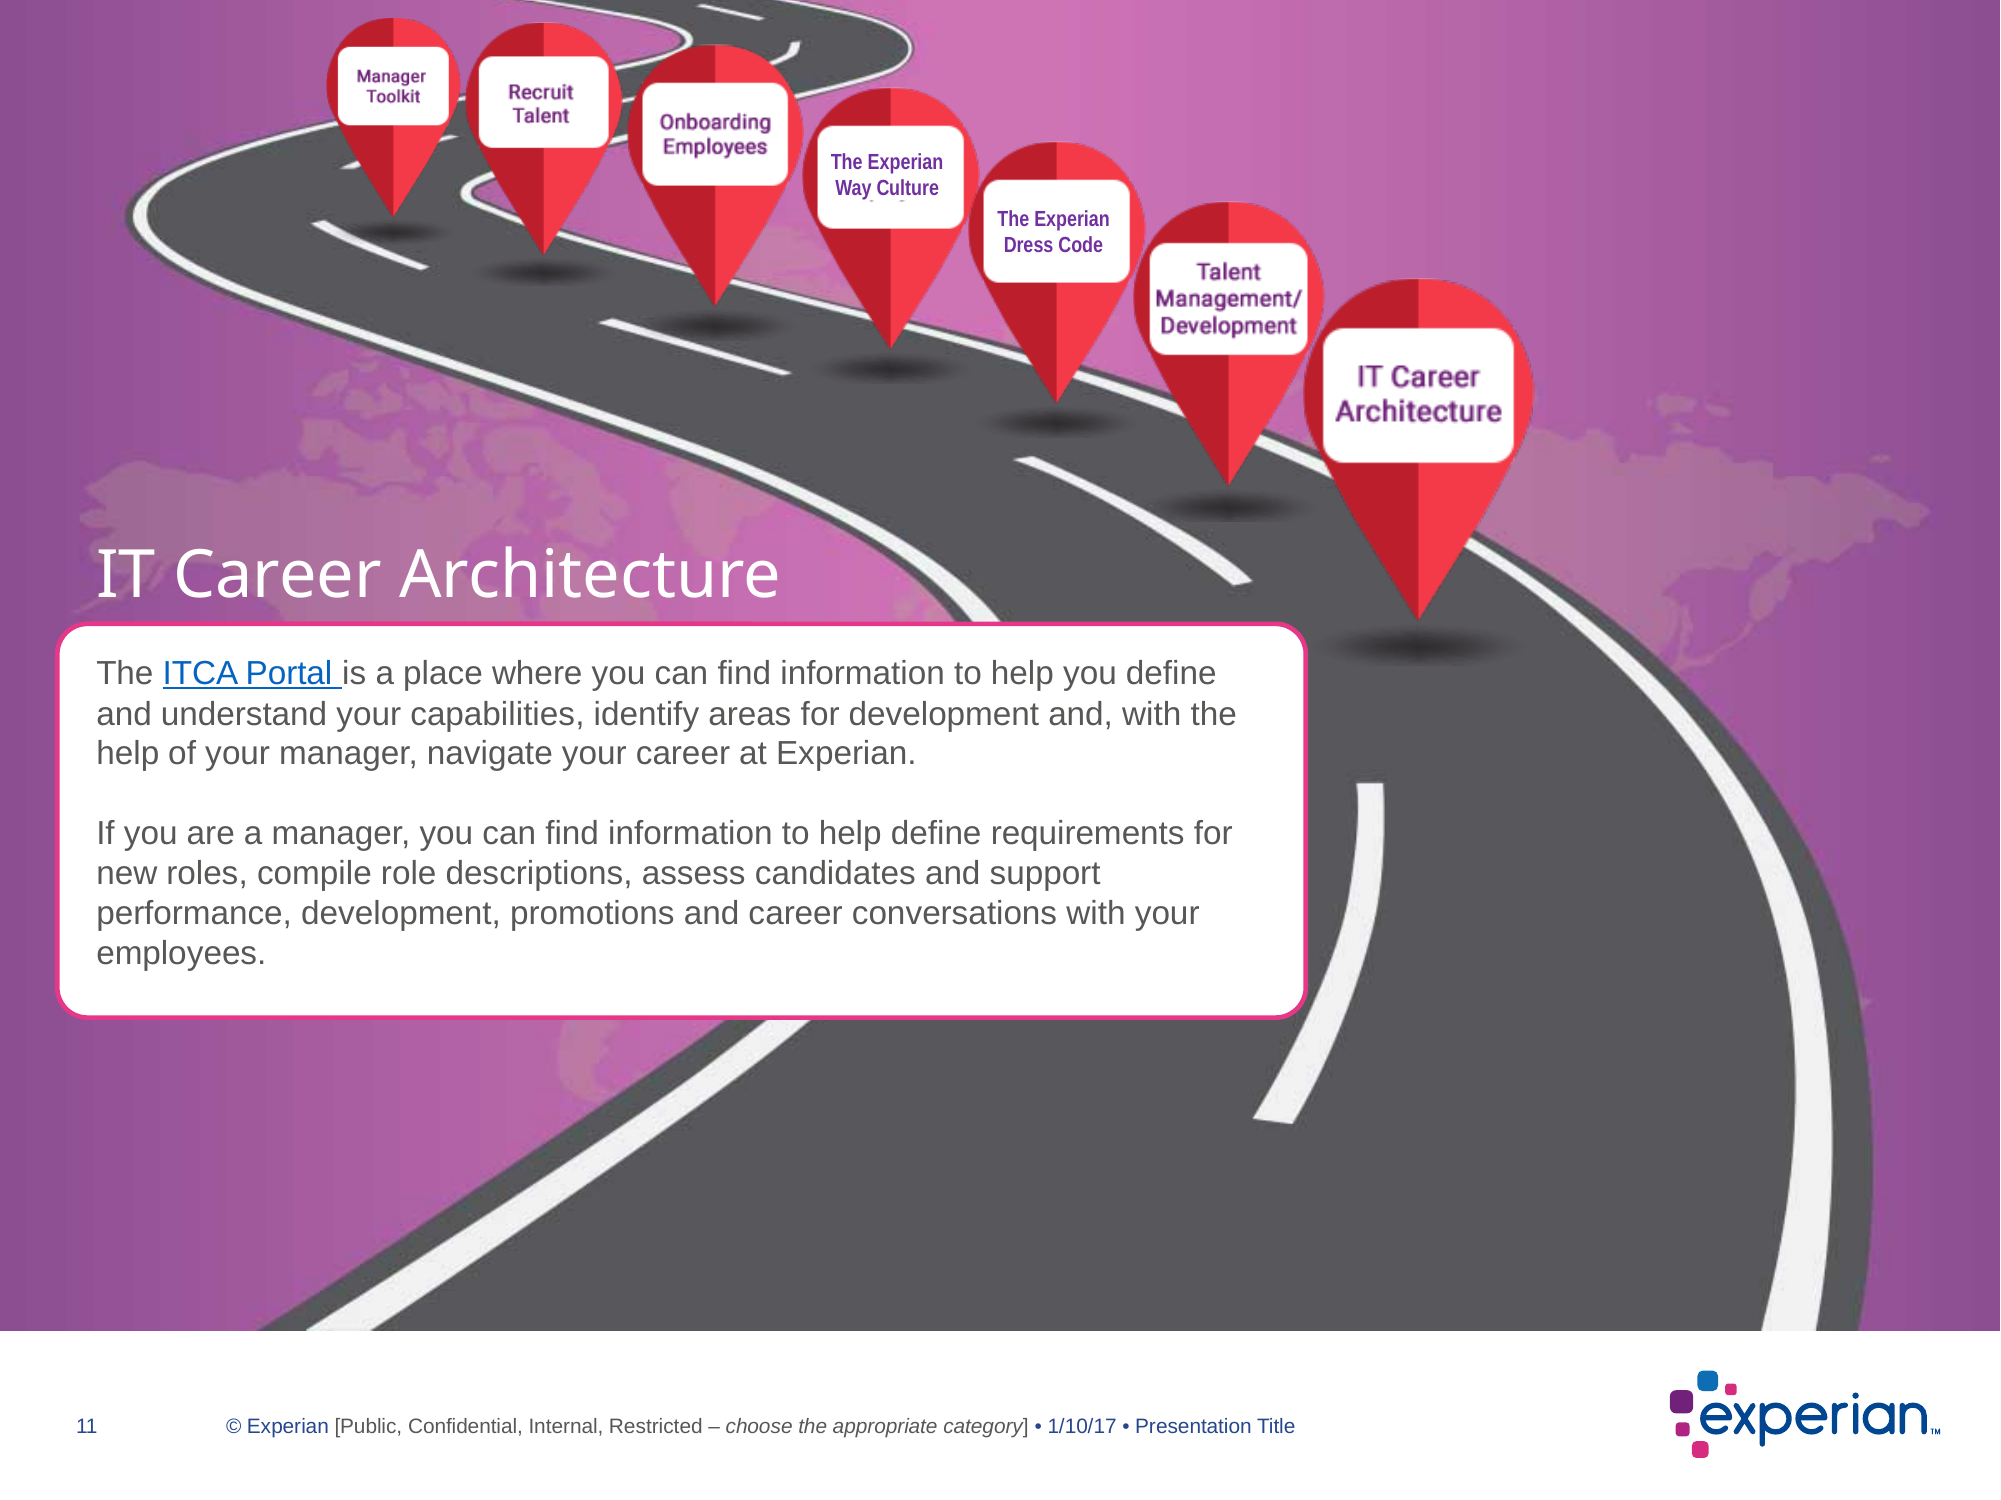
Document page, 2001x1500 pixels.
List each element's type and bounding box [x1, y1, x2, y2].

picture [0, 0, 2000, 1331]
